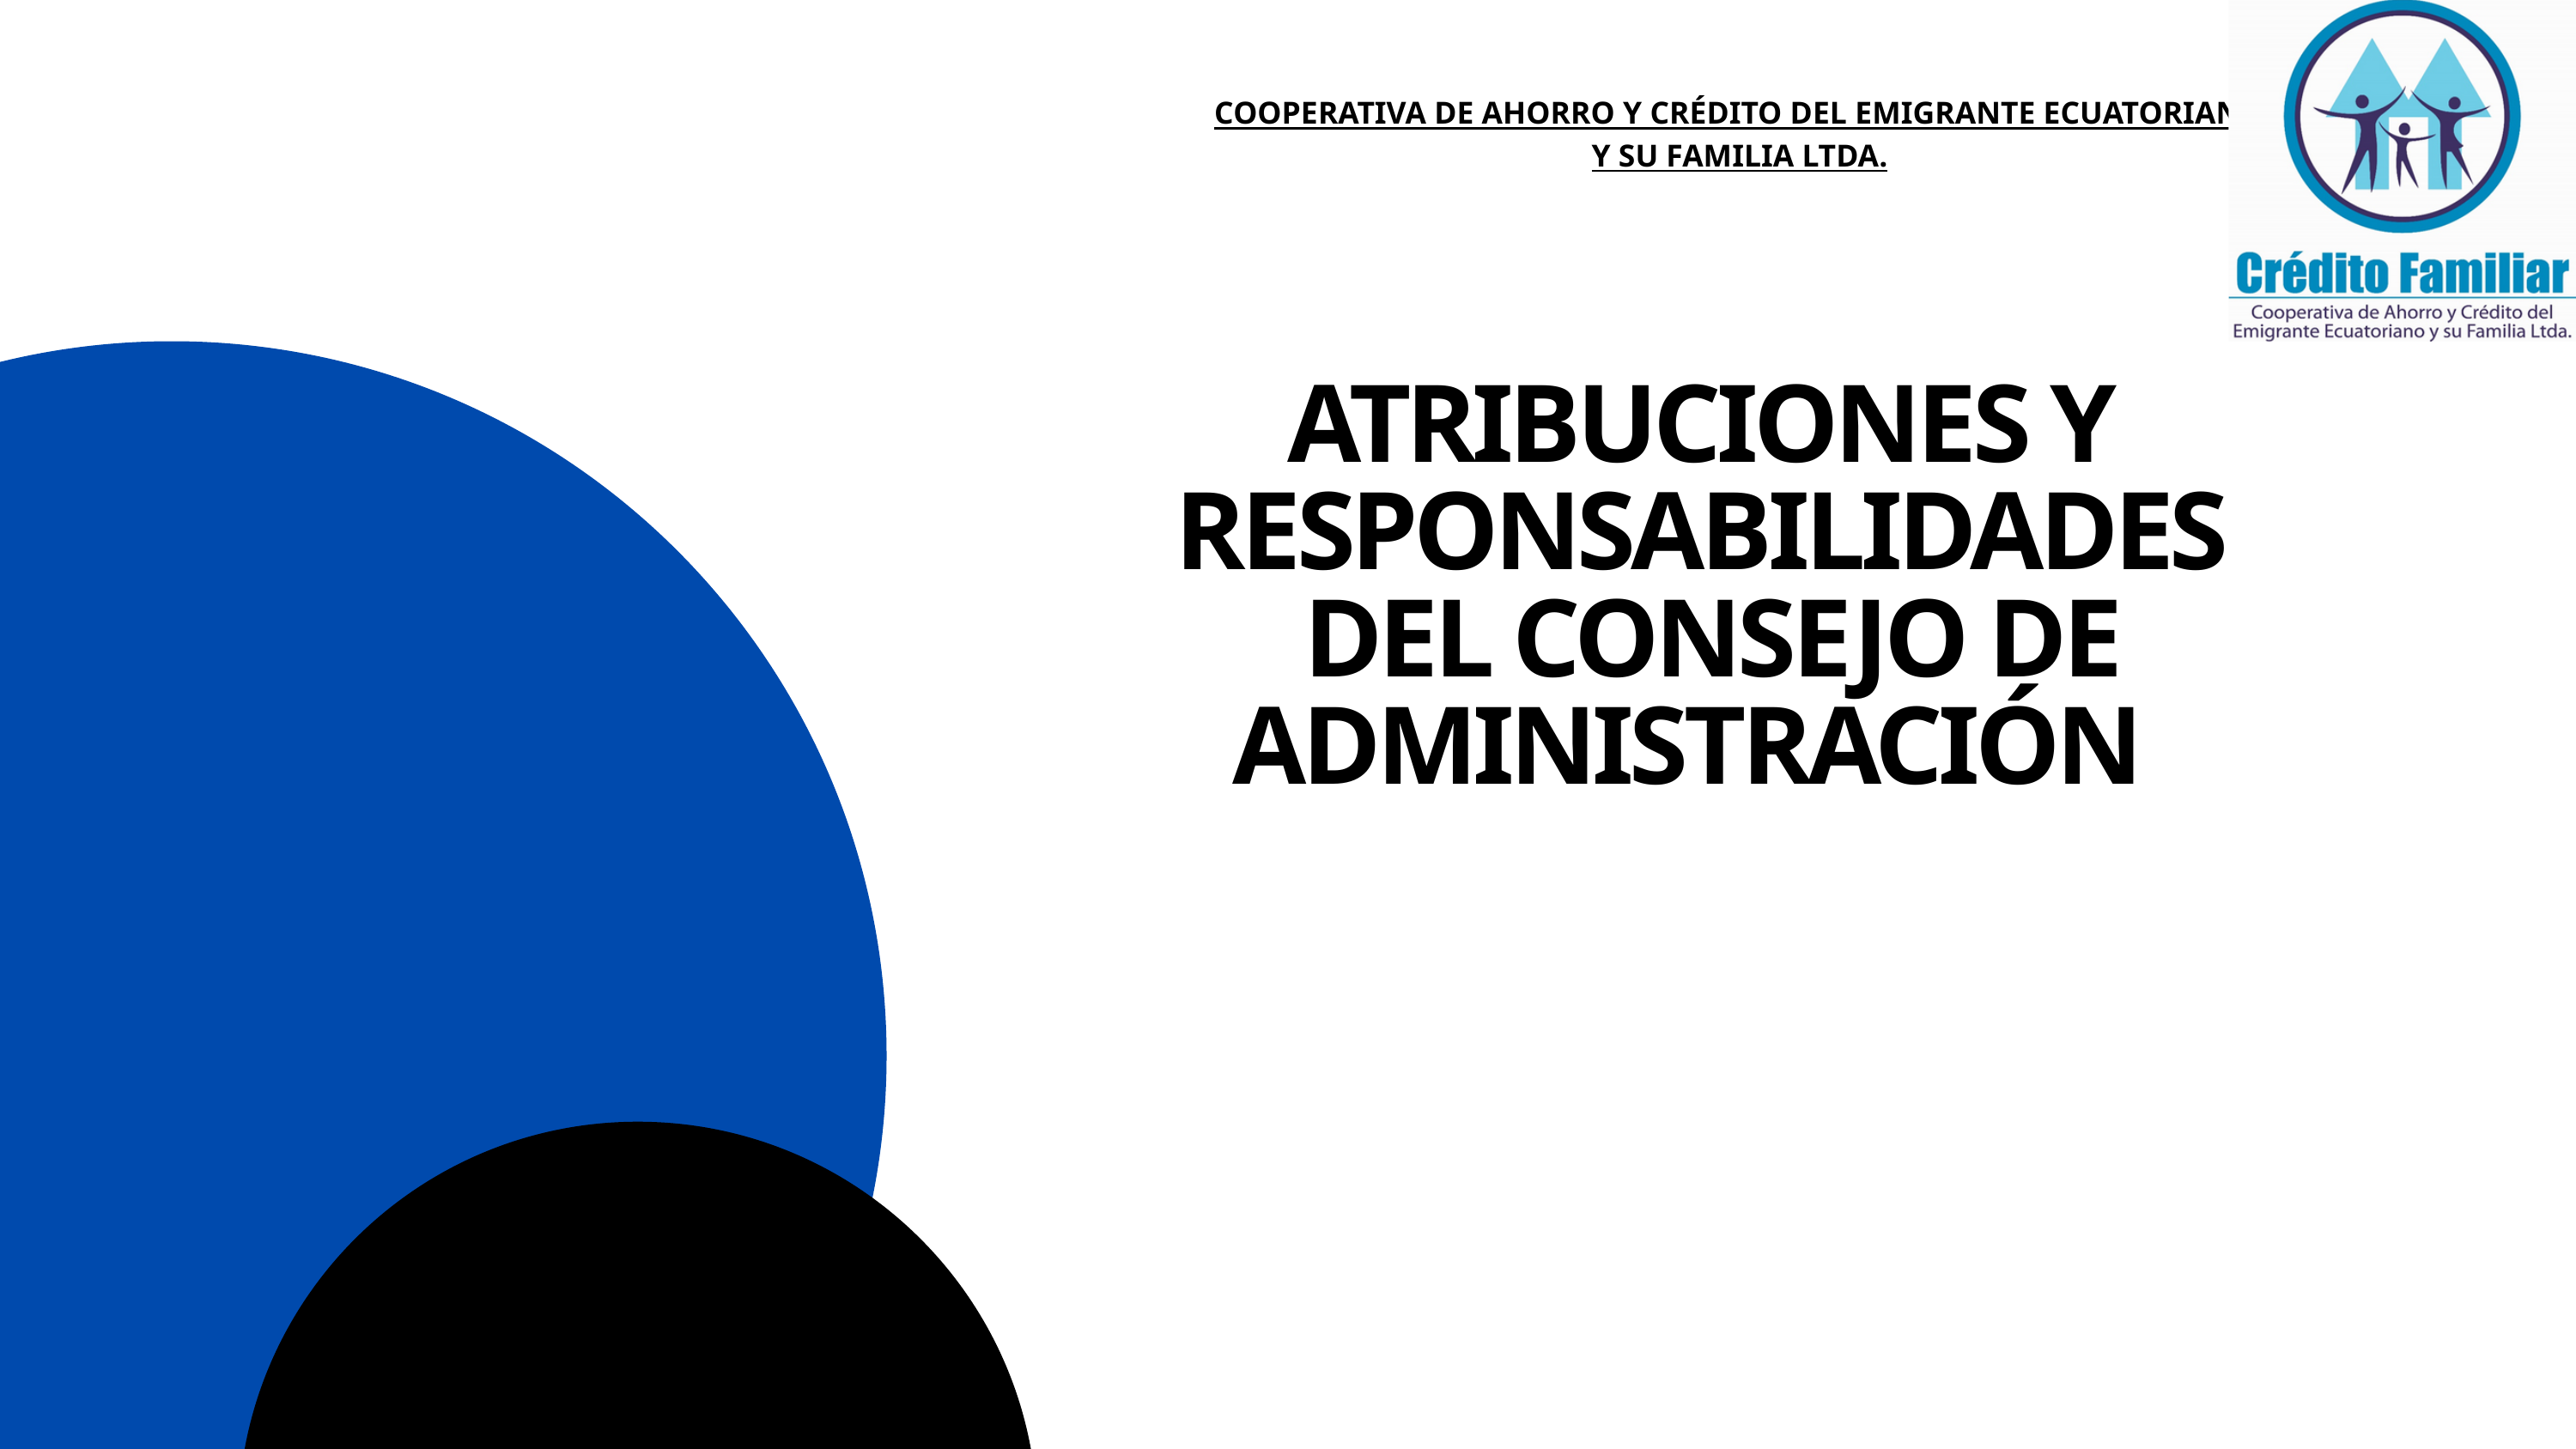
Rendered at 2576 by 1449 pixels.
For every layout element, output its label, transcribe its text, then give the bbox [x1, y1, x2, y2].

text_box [238, 1121, 1038, 1449]
text_box COOPERATIVA DE AHORRO Y CRÉDITO DEL EMIGRANTE ECUATORIANO Y SU FAMILIA LTDA. [1206, 88, 2228, 173]
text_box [0, 341, 887, 1449]
text_box [2228, 0, 2576, 342]
text_box ATRIBUCIONES Y RESPONSABILIDADES DEL CONSEJO DE ADMINISTRACIÓN [1170, 376, 2229, 806]
